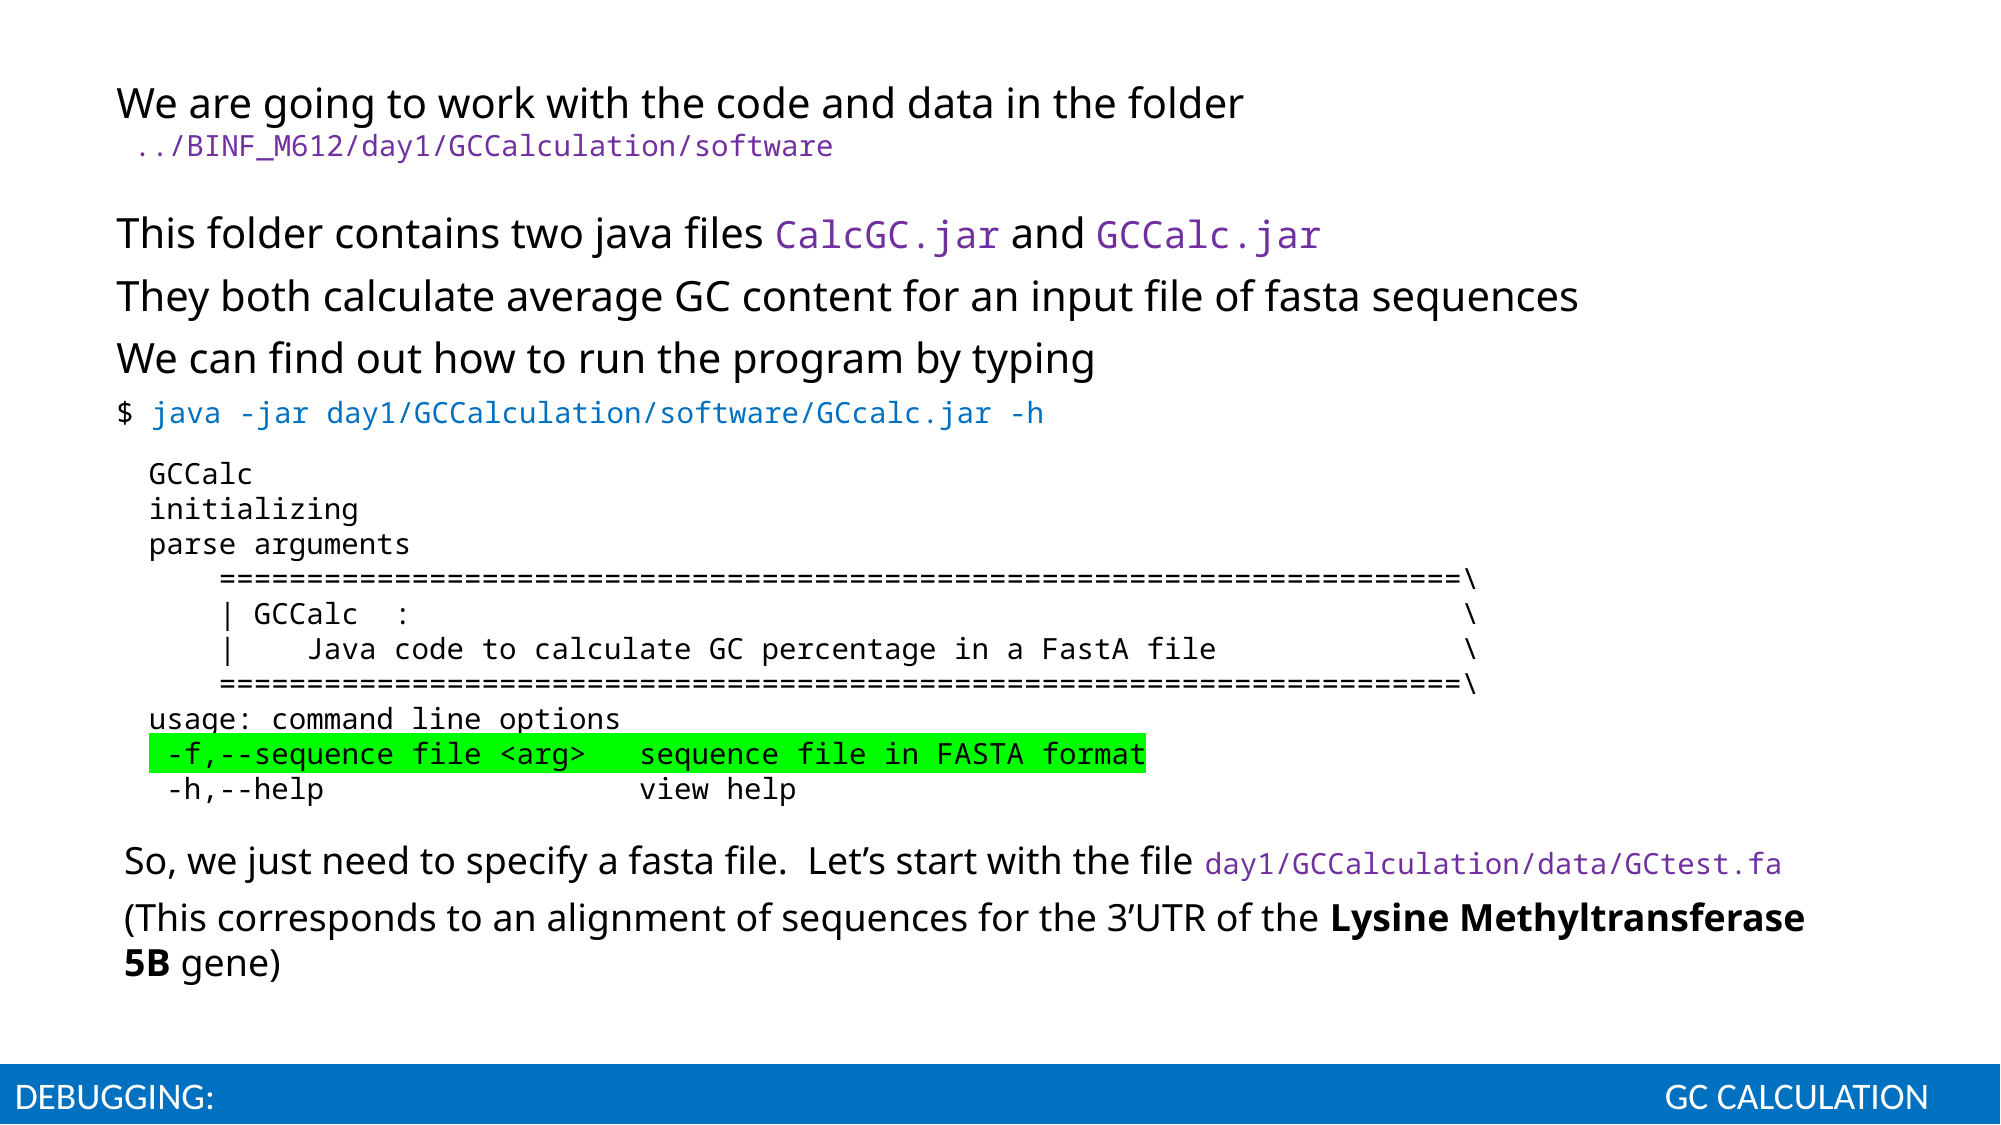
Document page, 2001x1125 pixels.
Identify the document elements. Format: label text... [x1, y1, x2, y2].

text_box DEBUGGING: GC CALCULATION [0, 1064, 2000, 1124]
text_box GCCalc initializing parse arguments =======================================================================\ | GCCalc : \ | Java code to calculate GC percentage in a FastA file \ =======================================================================\ usage: command line options -f,--sequence file <arg> sequence file in FASTA format -h,--help view help [134, 448, 1691, 813]
text_box So, we just need to specify a fasta file. Let’s start with the file day1/GCCalculation/data/GCtest.fa (This corresponds to an alignment of sequences for the 3’UTR of the Lysine Methyltransferase 5B gene) [109, 829, 1831, 992]
text_box We are going to work with the code and data in the folder ../BINF_M612/day1/GCCalculation/software This folder contains two java files CalcGC.jar and GCCalc.jar They both calculate average GC content for an input file of fasta sequences We can find out how to run the program by typing $ java -jar day1/GCCalculation/software/GCcalc.jar -h [101, 69, 1813, 437]
